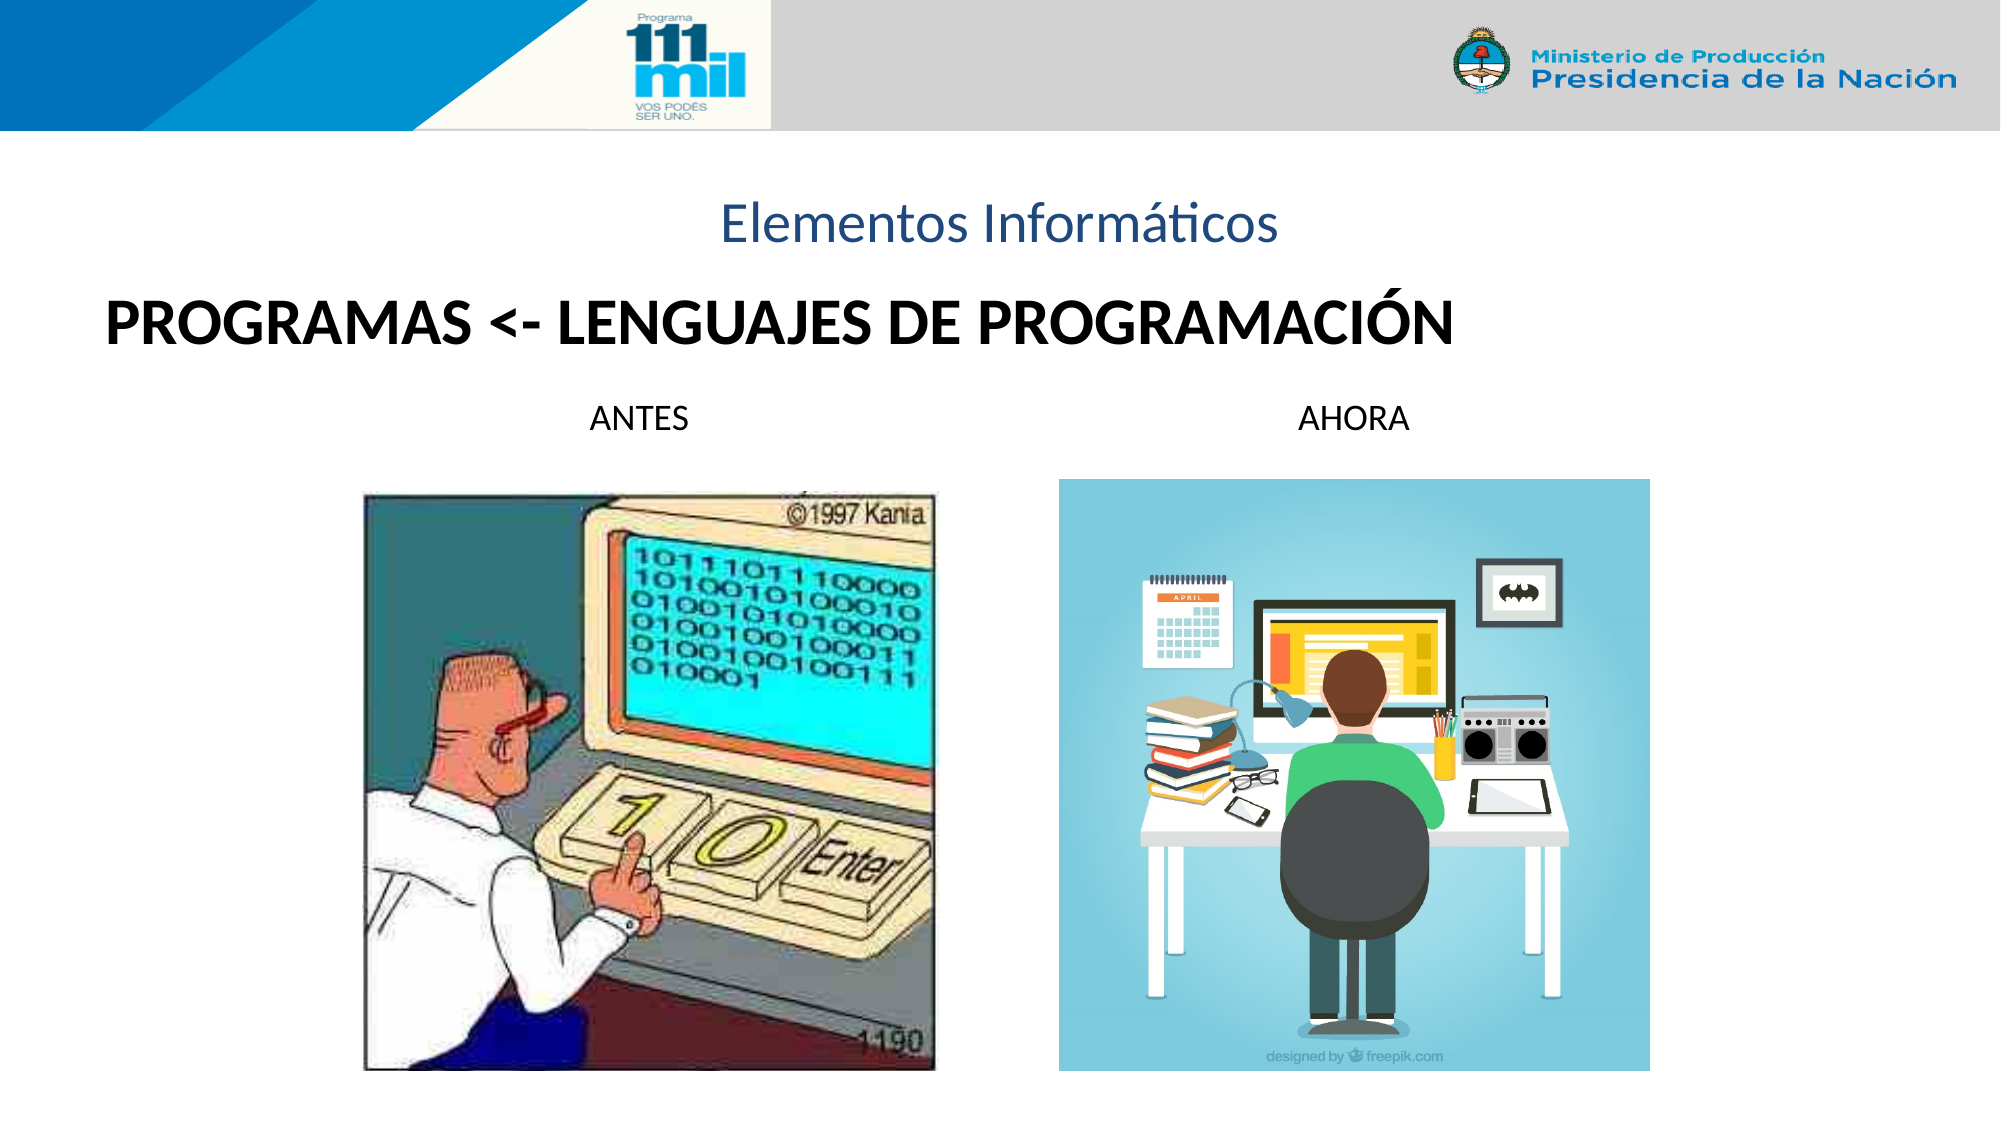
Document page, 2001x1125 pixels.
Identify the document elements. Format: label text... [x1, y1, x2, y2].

text_box PROGRAMAS <- LENGUAJES DE PROGRAMACIÓN [90, 270, 1516, 366]
picture [1058, 479, 1650, 1071]
picture [361, 491, 940, 1071]
text_box ANTES [574, 385, 705, 445]
text_box AHORA [1283, 385, 1426, 445]
picture [1453, 26, 1956, 94]
text_box Elementos Informáticos [325, 184, 1675, 256]
picture [587, 1, 769, 129]
